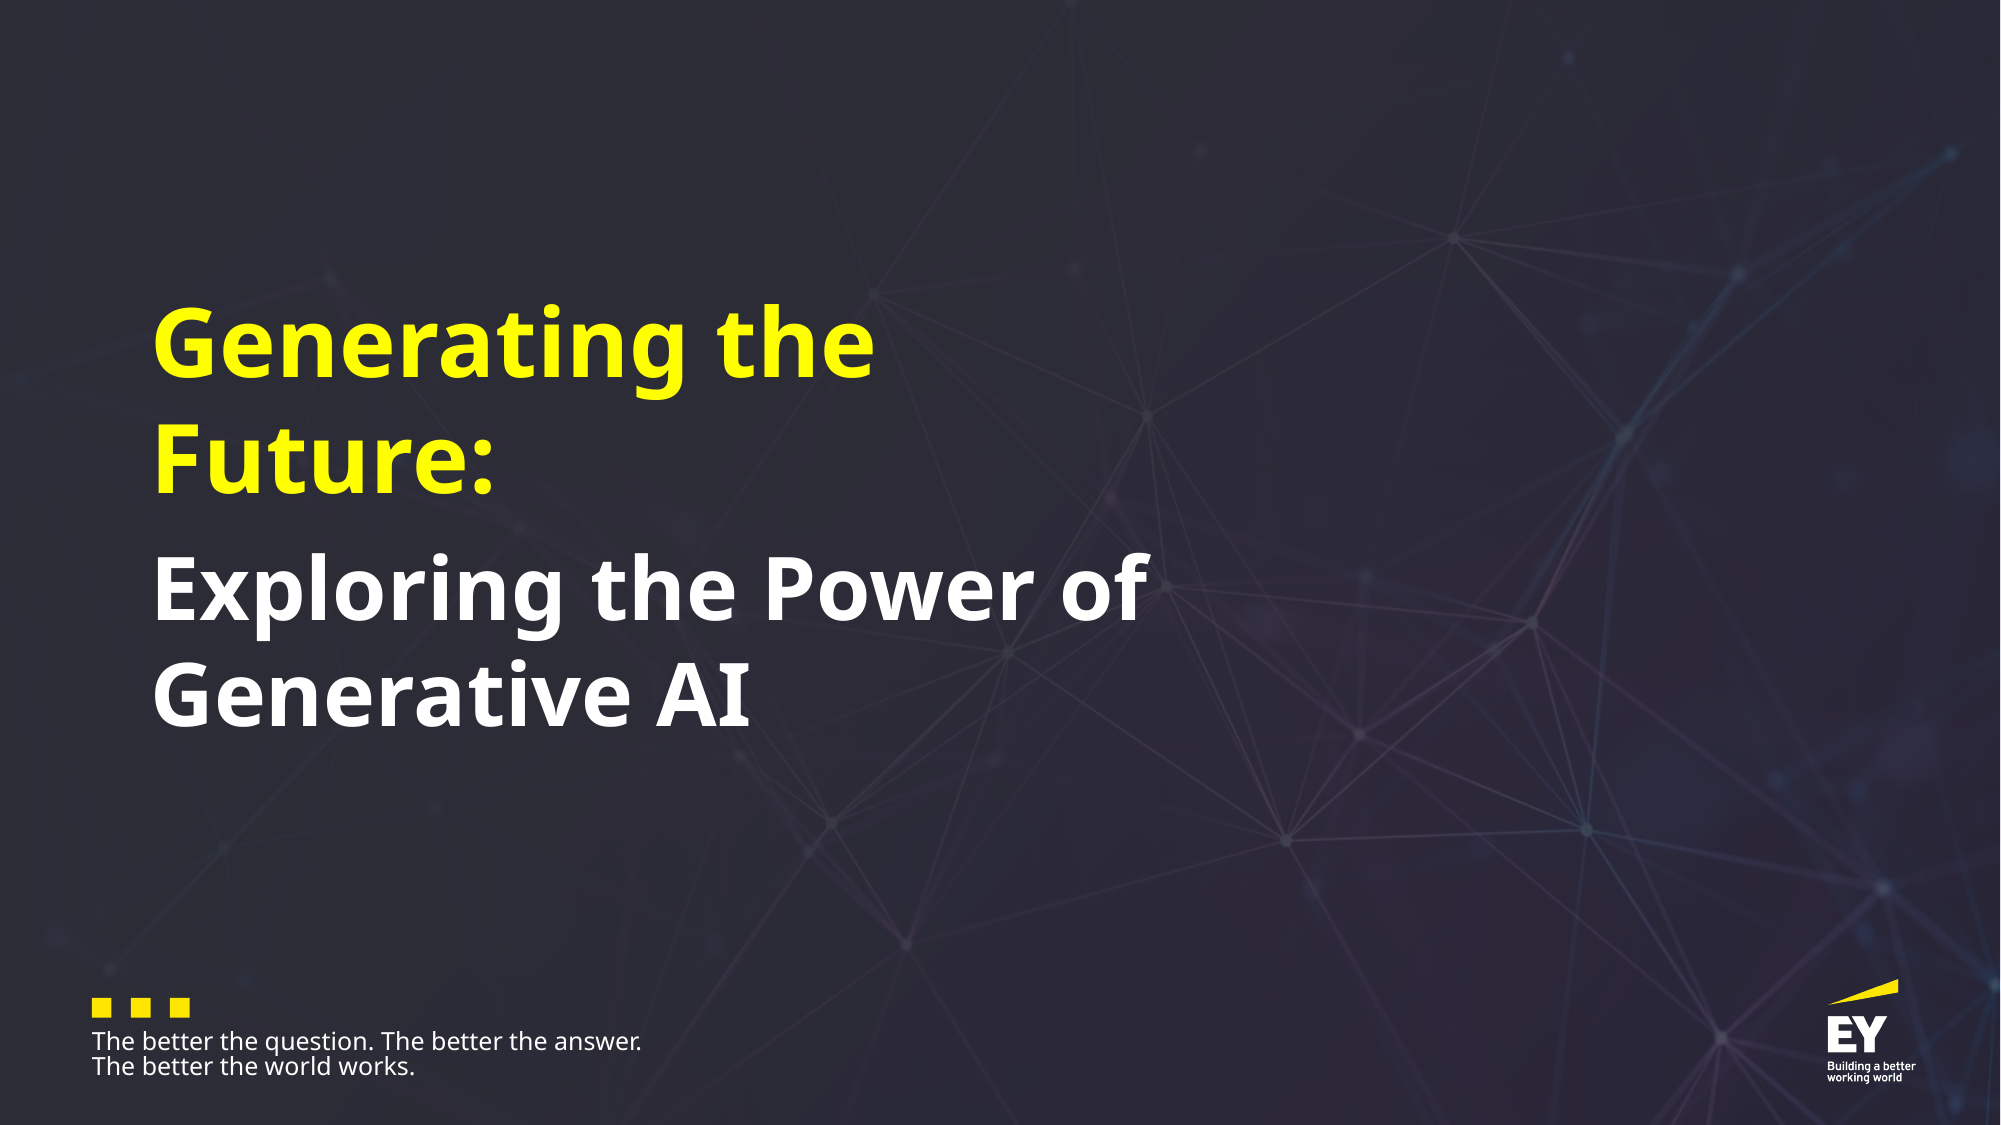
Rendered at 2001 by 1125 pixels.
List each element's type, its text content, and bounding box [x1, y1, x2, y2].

subtitle Generating the Future: Exploring the Power of Generative AI [135, 274, 1200, 754]
picture [1814, 970, 1948, 1095]
list The better the question. The better the answer. The better the world works. [91, 1023, 679, 1080]
